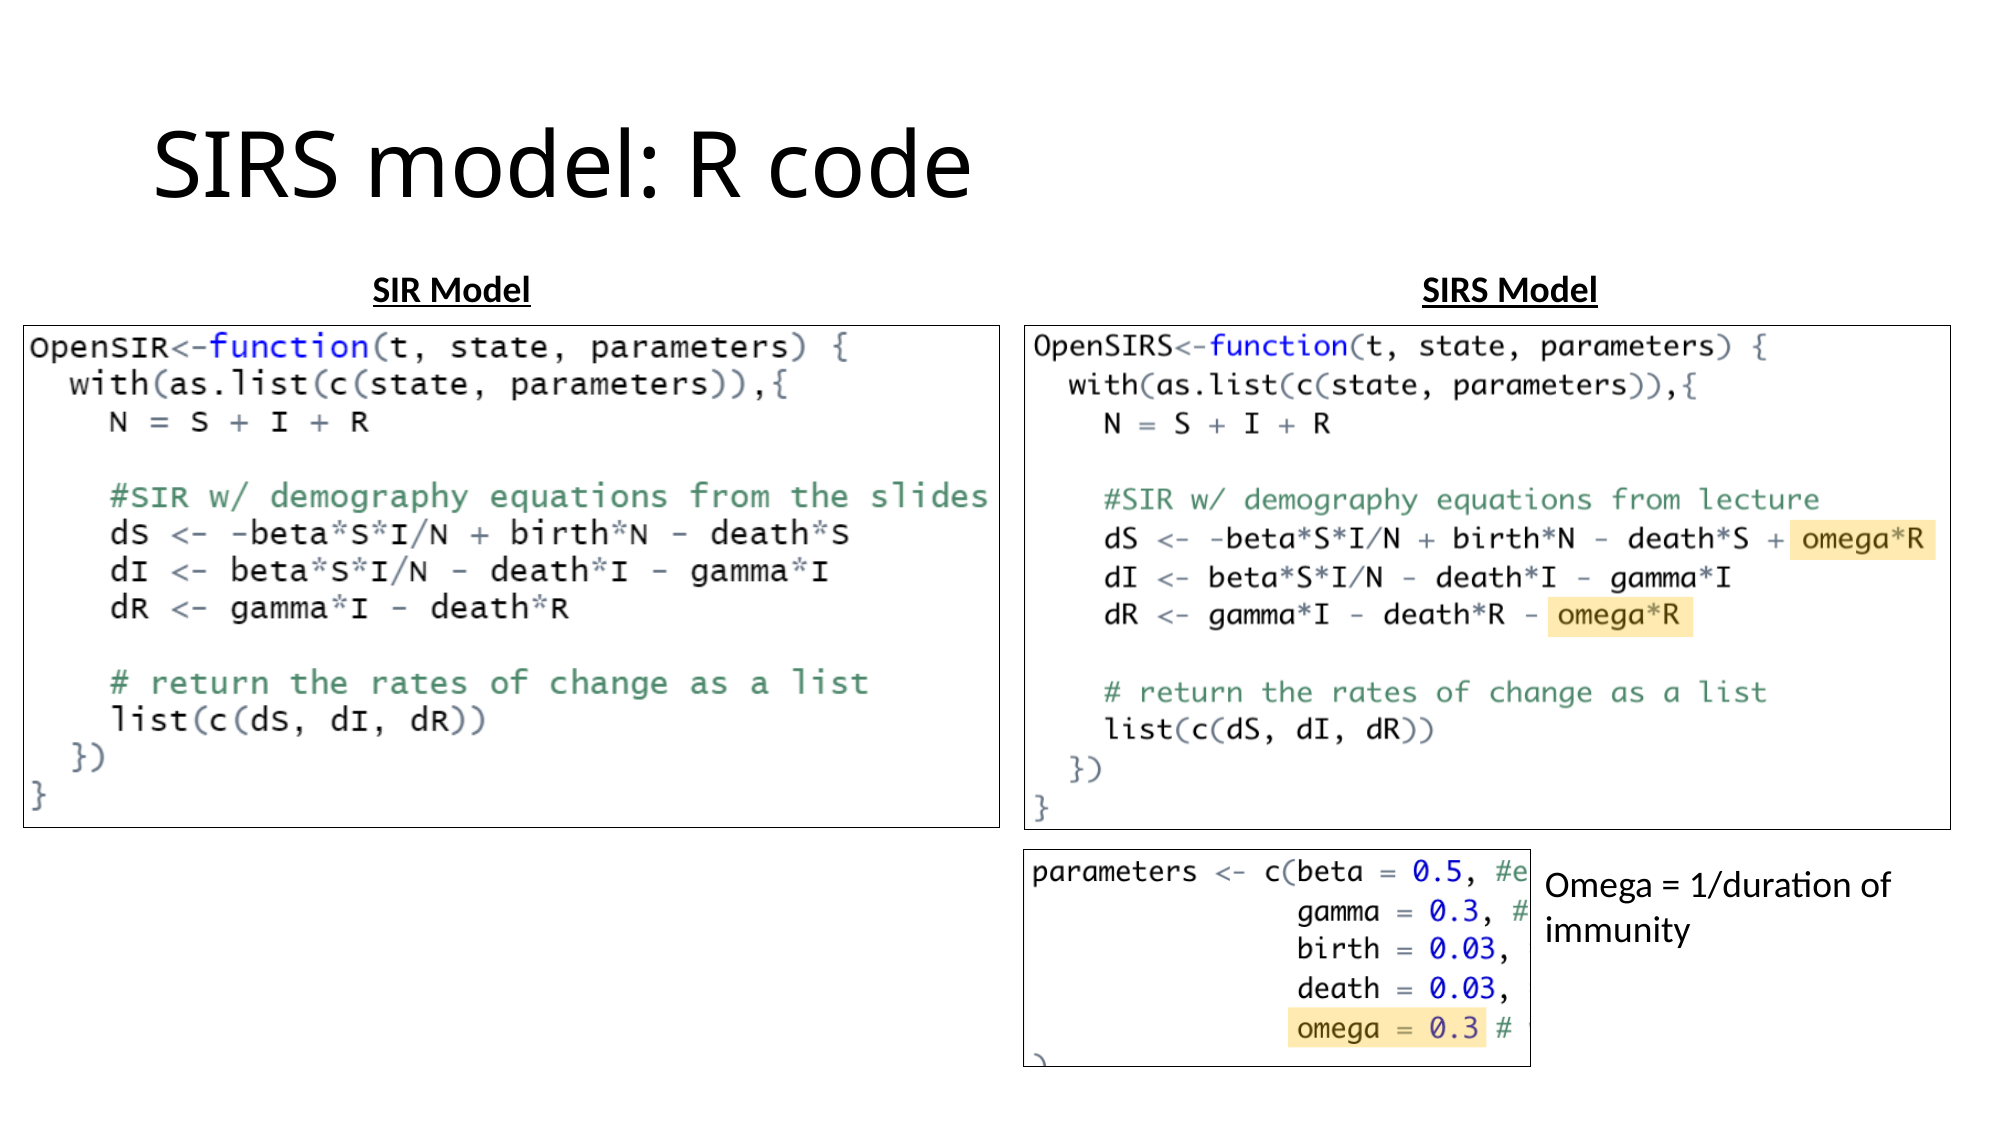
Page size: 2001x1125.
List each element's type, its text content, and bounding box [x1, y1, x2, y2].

picture [23, 325, 1000, 828]
text_box Omega = 1/duration of immunity [1531, 852, 1980, 958]
text_box SIRS Model [1281, 257, 1740, 318]
text_box SIR Model [222, 257, 682, 318]
picture [1023, 849, 1531, 1067]
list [1023, 325, 1951, 830]
title SIRS model: R code [137, 58, 1863, 277]
